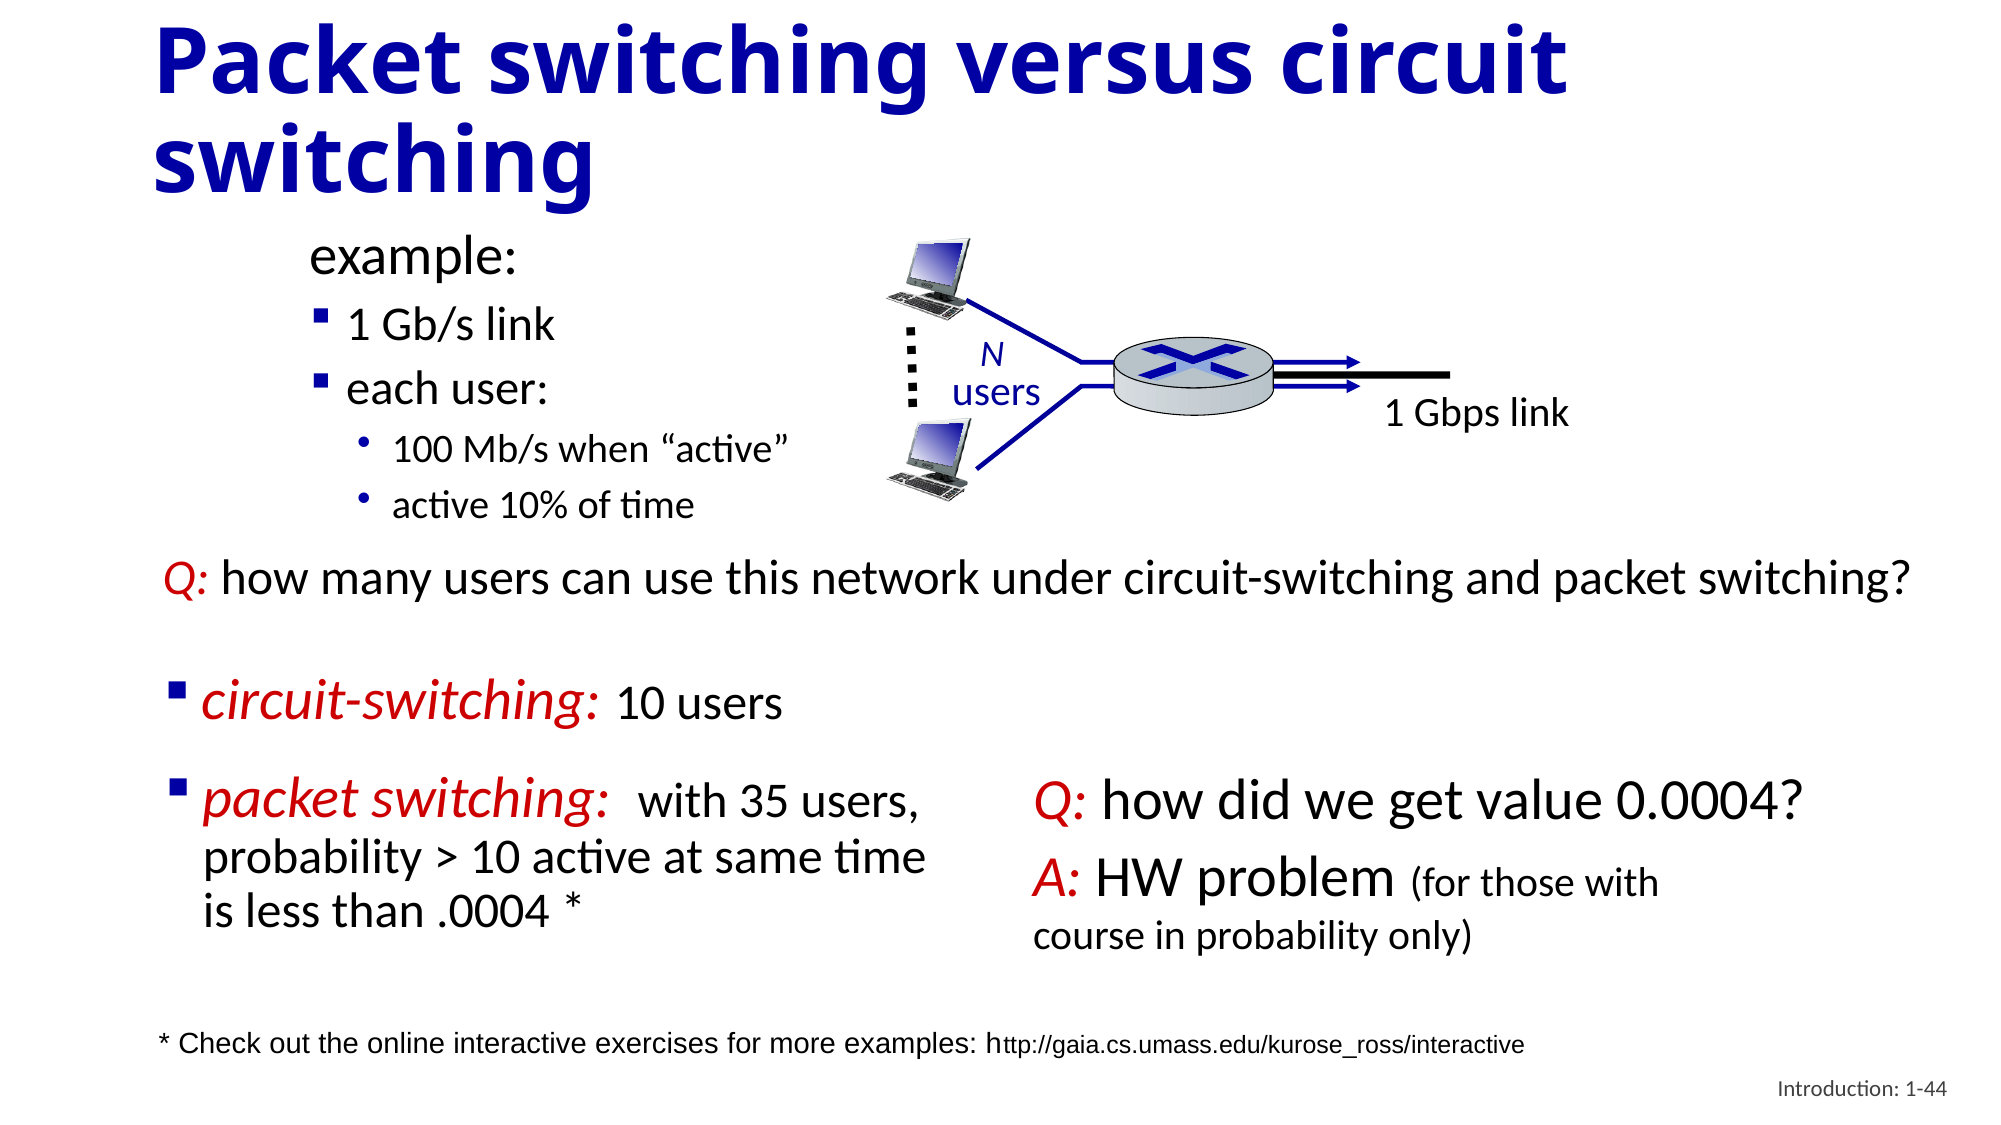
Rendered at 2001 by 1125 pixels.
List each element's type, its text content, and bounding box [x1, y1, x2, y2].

text_box circuit-switching: 10 users [148, 591, 959, 750]
slide_number Introduction: 1-44 [1512, 1056, 1963, 1117]
title Packet switching versus circuit switching [137, 40, 1863, 187]
text_box example: 1 Gb/s link each user: 100 Mb/s when “active” active 10% of time [294, 218, 1105, 537]
text_box Q: how many users can use this network under circuit-switching and packet switching? [126, 543, 1945, 644]
text_box * Check out the online interactive exercises for more examples: http://gaia.cs.umass.edu/kurose_ross/interactive [143, 1016, 1645, 1067]
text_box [149, 688, 1826, 1044]
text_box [865, 234, 1569, 508]
